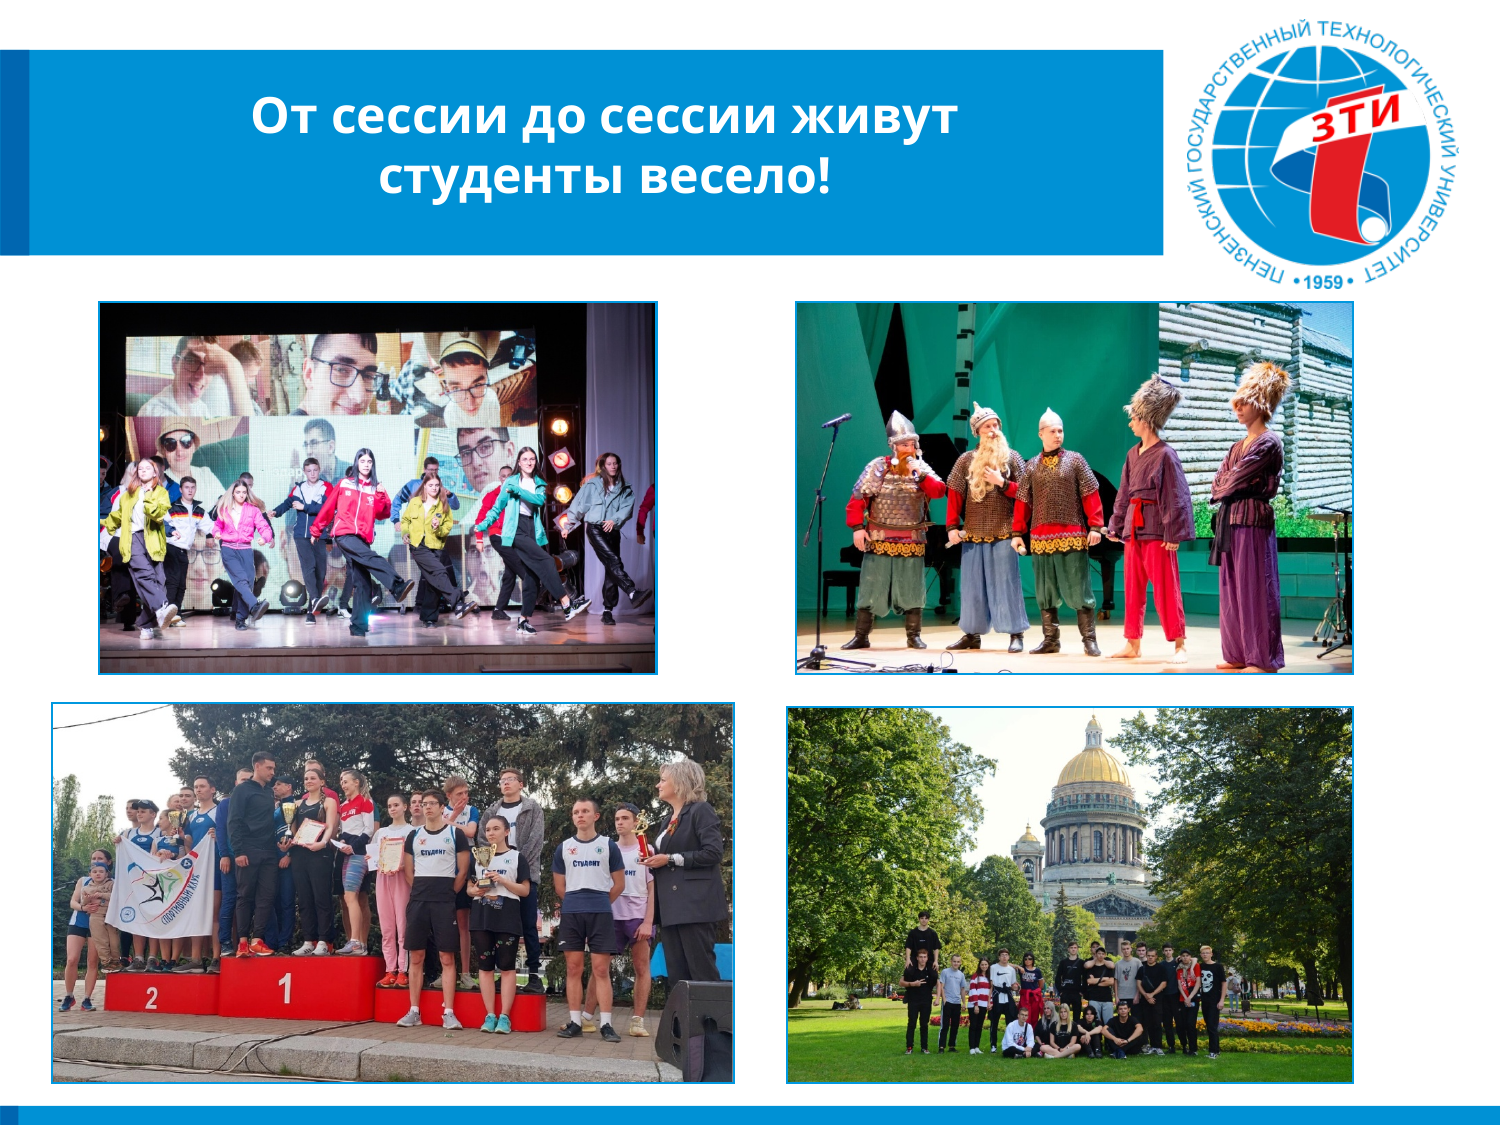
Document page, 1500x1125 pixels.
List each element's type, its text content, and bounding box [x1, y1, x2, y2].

text_box [0, 1105, 19, 1125]
picture [798, 304, 1351, 672]
picture [54, 705, 732, 1081]
text_box [30, 220, 1164, 256]
picture [101, 304, 654, 672]
text_box [19, 1105, 1500, 1125]
picture [1186, 18, 1459, 289]
text_box [0, 49, 30, 256]
text_box От сессии до сессии живут студенты весело! [30, 66, 1181, 220]
text_box [30, 49, 1164, 66]
picture [789, 709, 1351, 1081]
